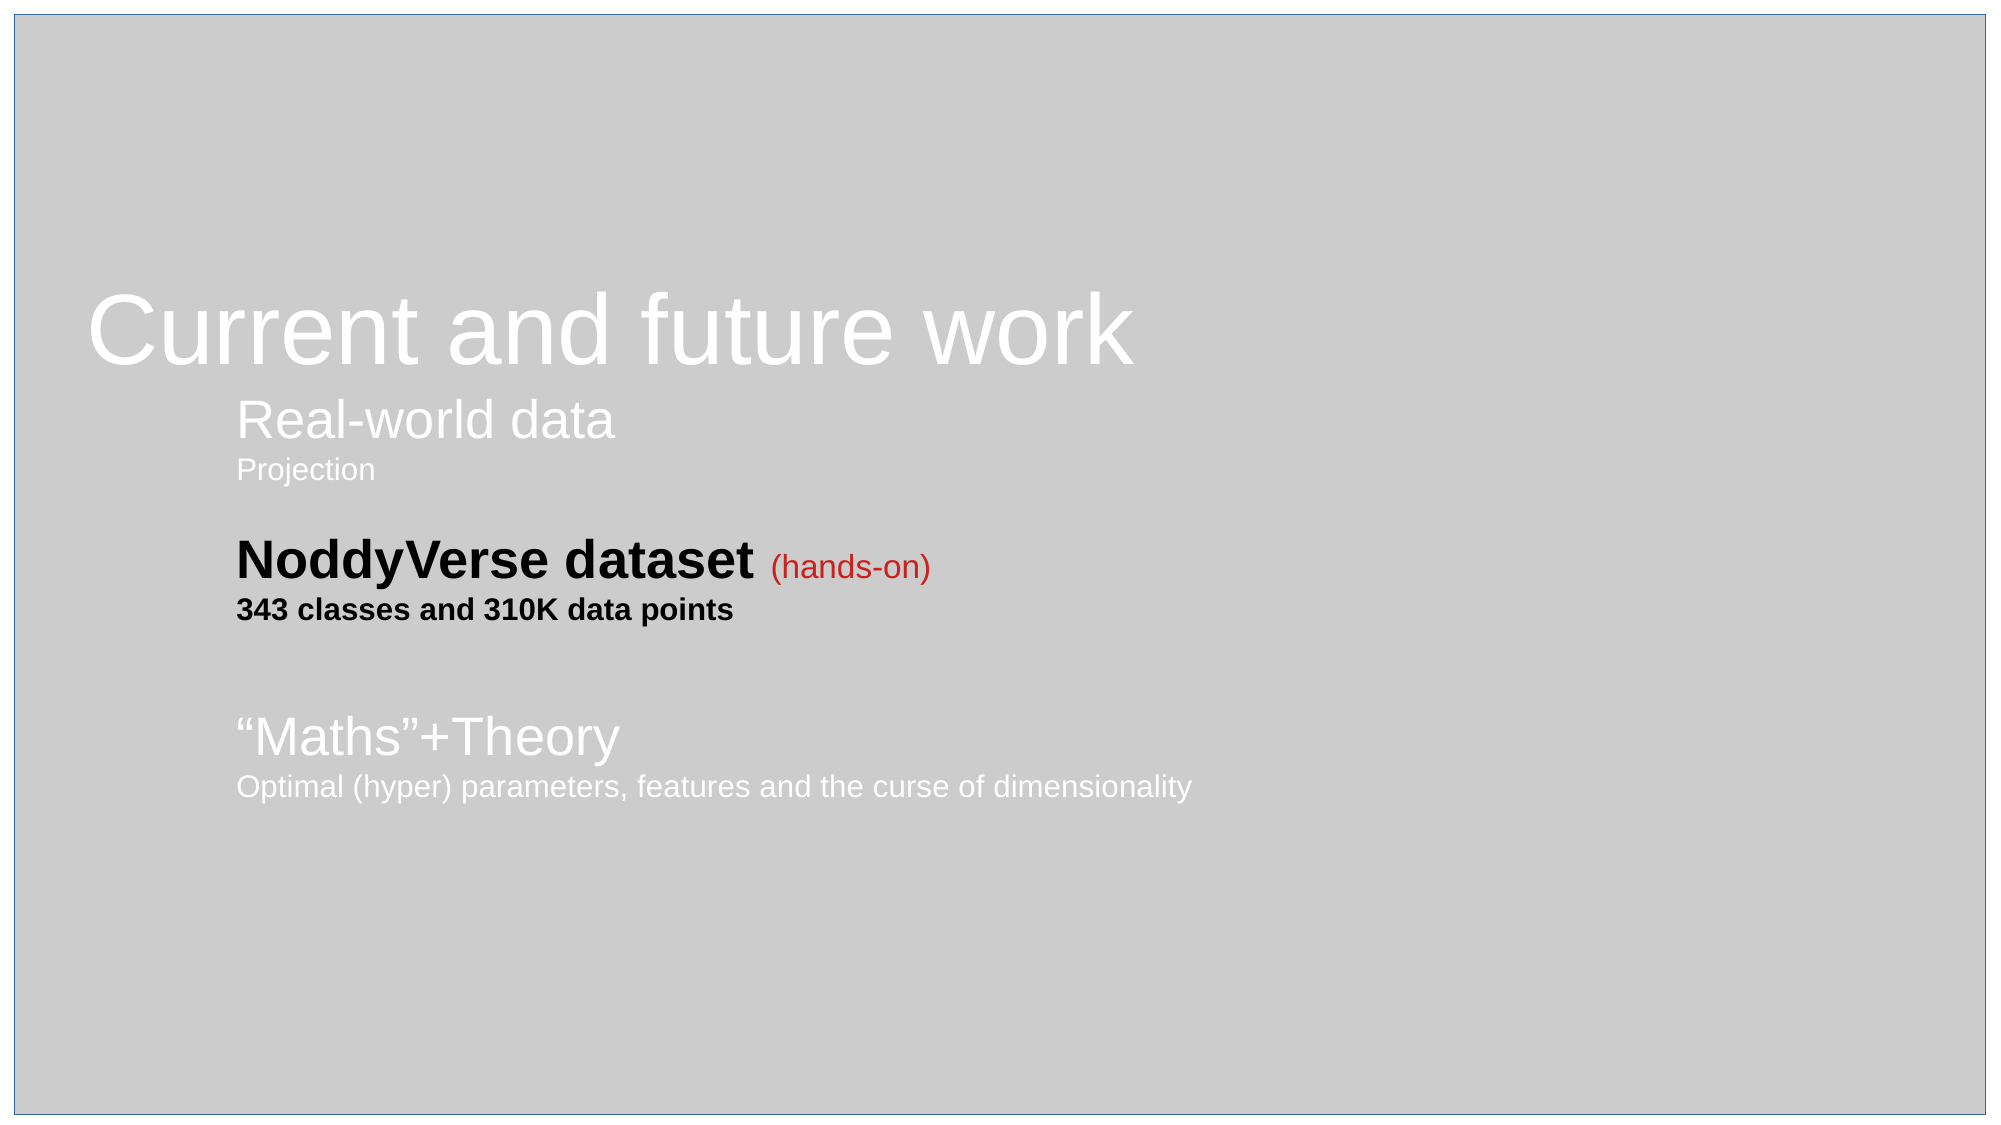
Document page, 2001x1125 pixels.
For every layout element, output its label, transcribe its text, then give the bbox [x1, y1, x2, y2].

text_box Current and future work Real-world data Projection NoddyVerse dataset (hands-on) 343 classes and 310K data points “Maths”+Theory Optimal (hyper) parameters, features and the curse of dimensionality [71, 257, 1276, 954]
text_box [14, 14, 1986, 1115]
